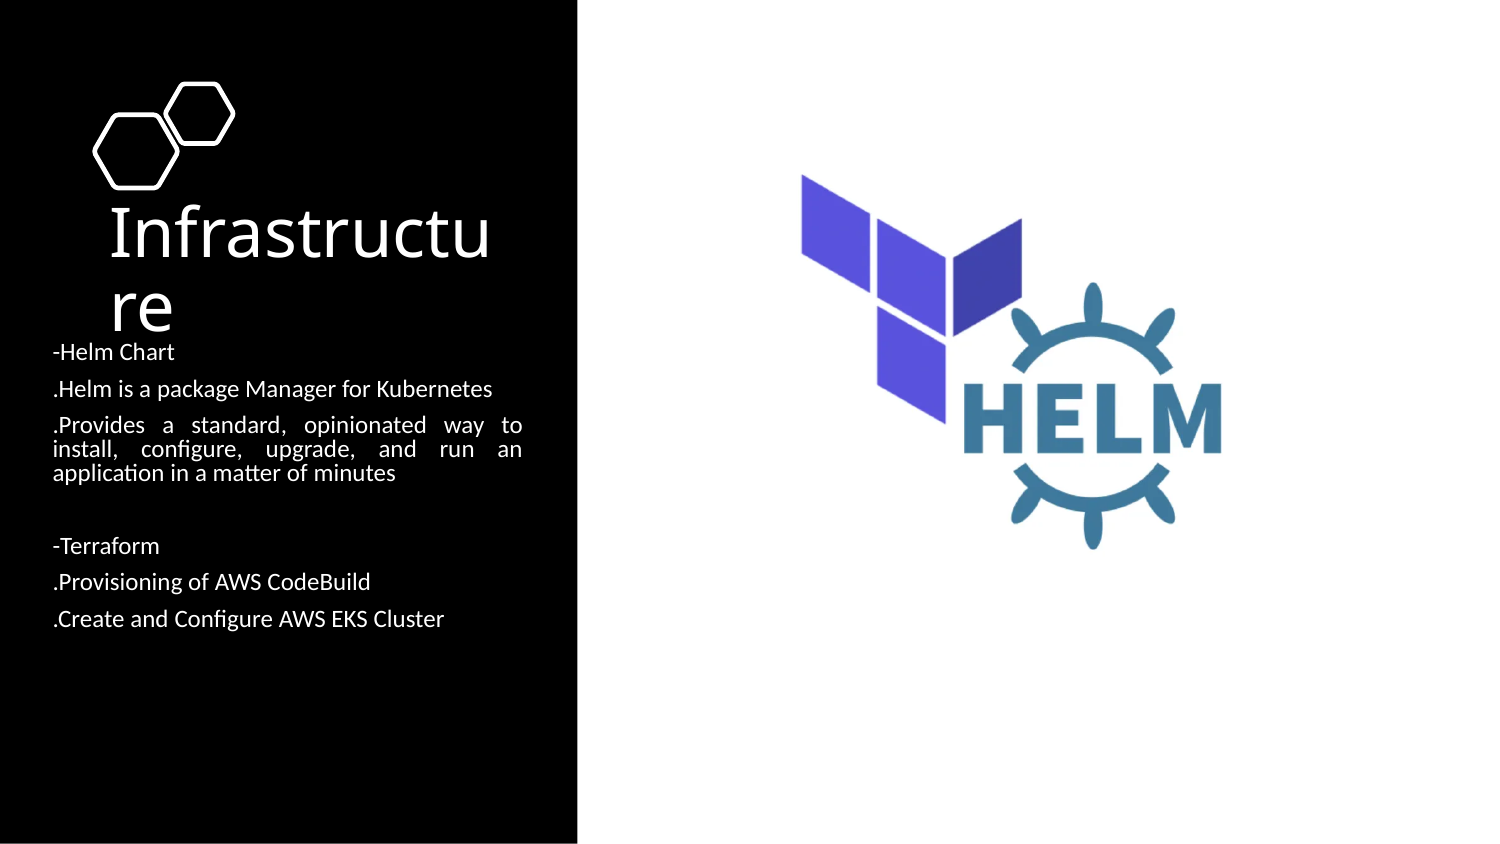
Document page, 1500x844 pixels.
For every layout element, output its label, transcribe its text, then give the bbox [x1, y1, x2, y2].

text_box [94, 83, 234, 189]
list -Helm Chart .Helm is a package Manager for Kubernetes .Provides a standard, opinionated way to install, configure, upgrade, and run an application in a matter of minutes -Terraform .Provisioning of AWS CodeBuild .Create and Configure AWS EKS Cluster [0, 334, 577, 844]
text_box [578, 0, 1500, 844]
text_box [0, 0, 578, 844]
picture [671, 95, 1344, 646]
title Infrastructure [94, 190, 536, 334]
